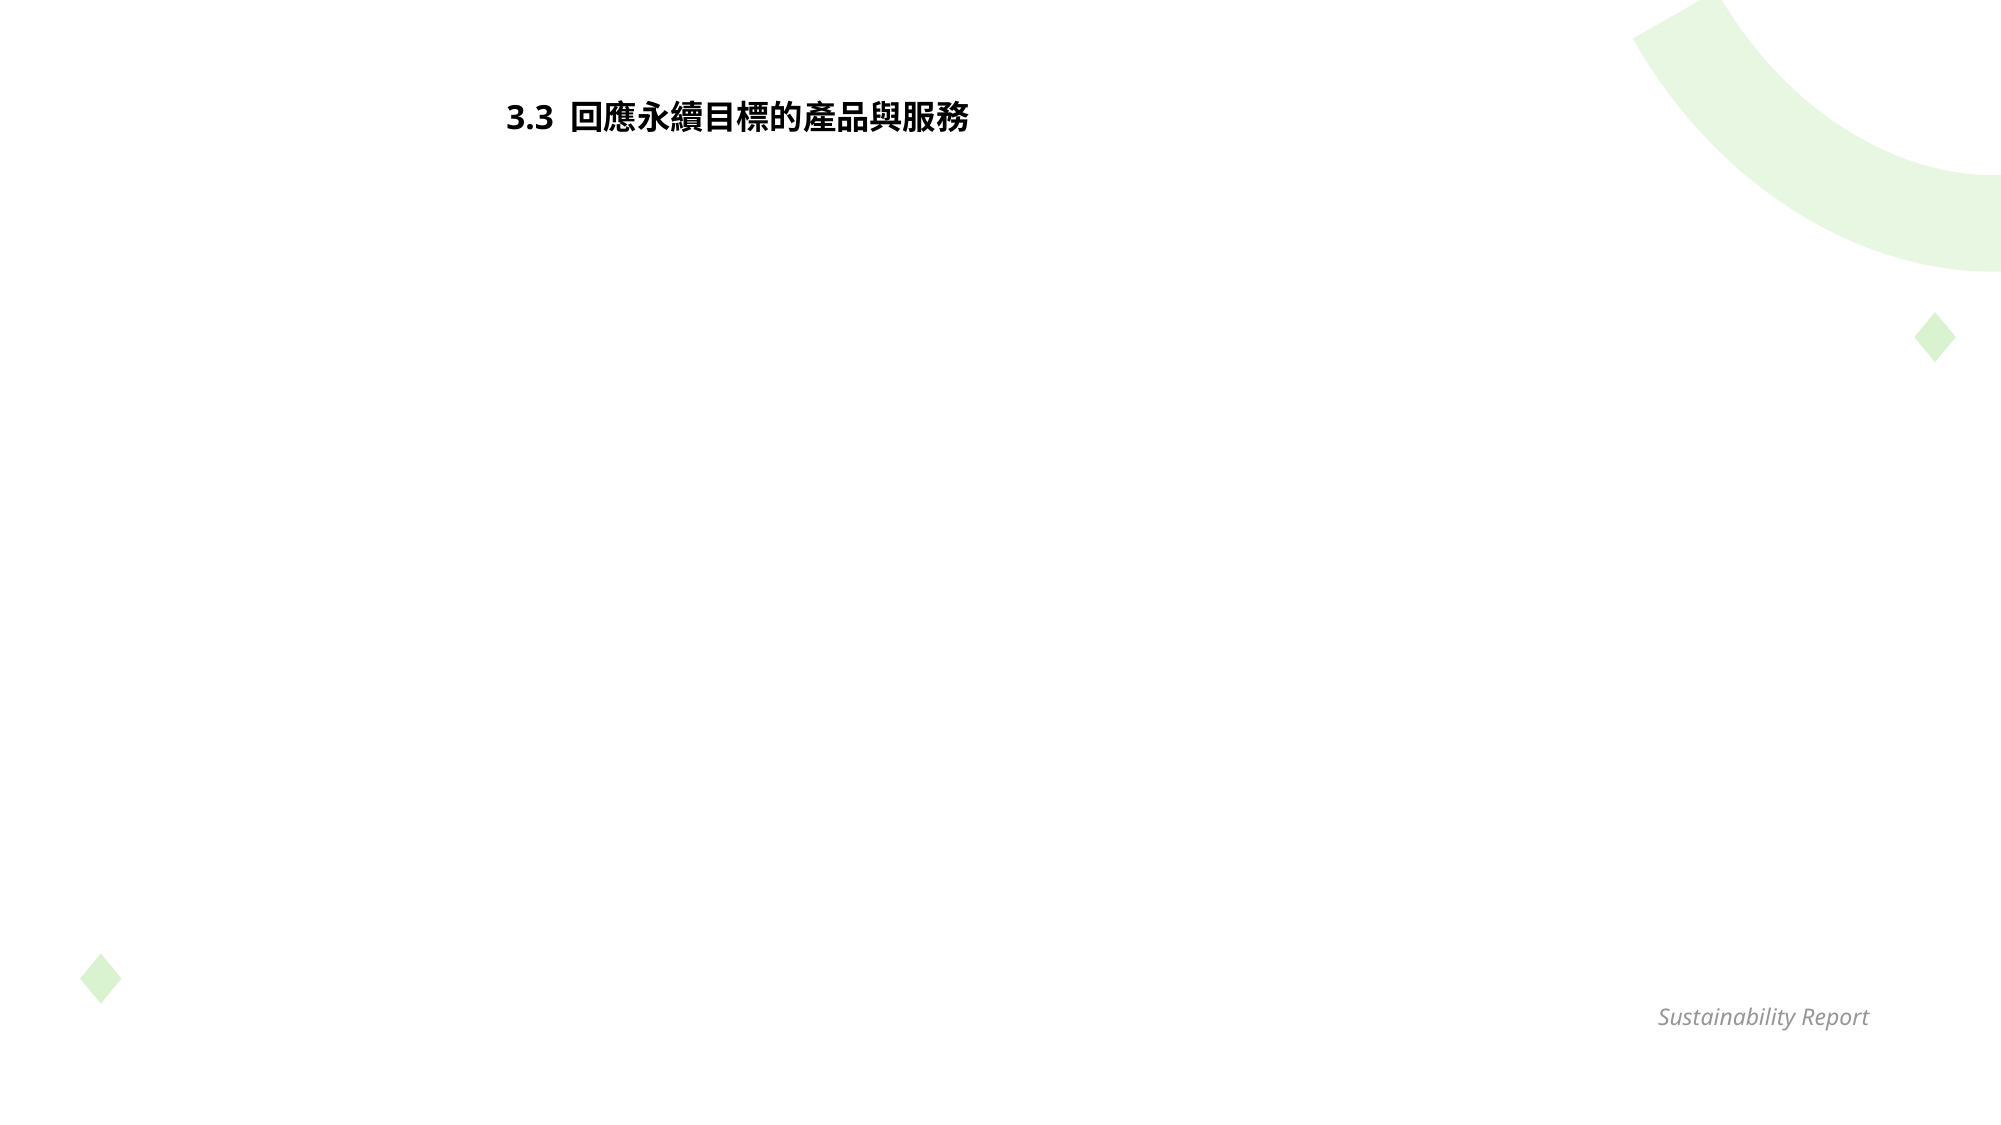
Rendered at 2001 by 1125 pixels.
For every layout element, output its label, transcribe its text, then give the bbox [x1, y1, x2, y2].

text_box 3.3 回應永續目標的產品與服務 [491, 88, 985, 144]
text_box Sustainability Report [1643, 995, 1885, 1038]
